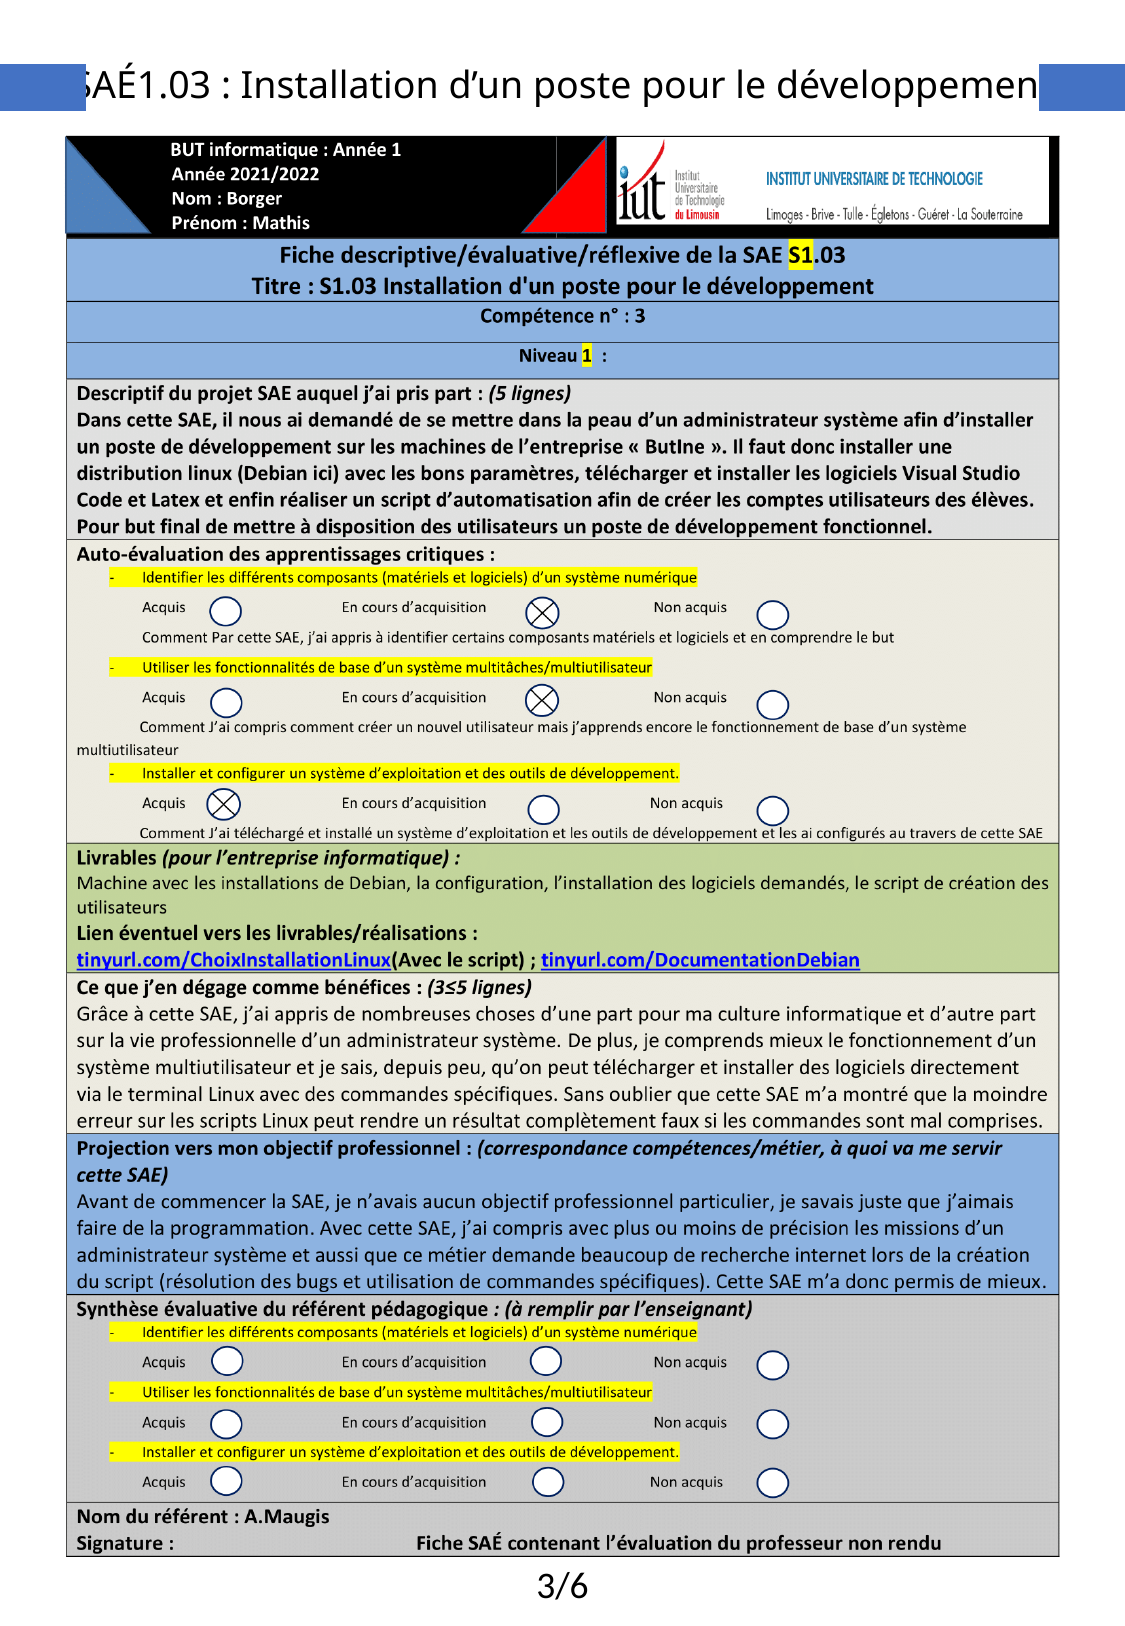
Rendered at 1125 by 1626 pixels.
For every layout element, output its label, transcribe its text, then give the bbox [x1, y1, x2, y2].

text_box [1039, 64, 1125, 111]
picture [21, 84, 1104, 1616]
text_box [0, 64, 86, 111]
text_box SAÉ1.03 : Installation d’un poste pour le développement [0, 53, 1125, 84]
